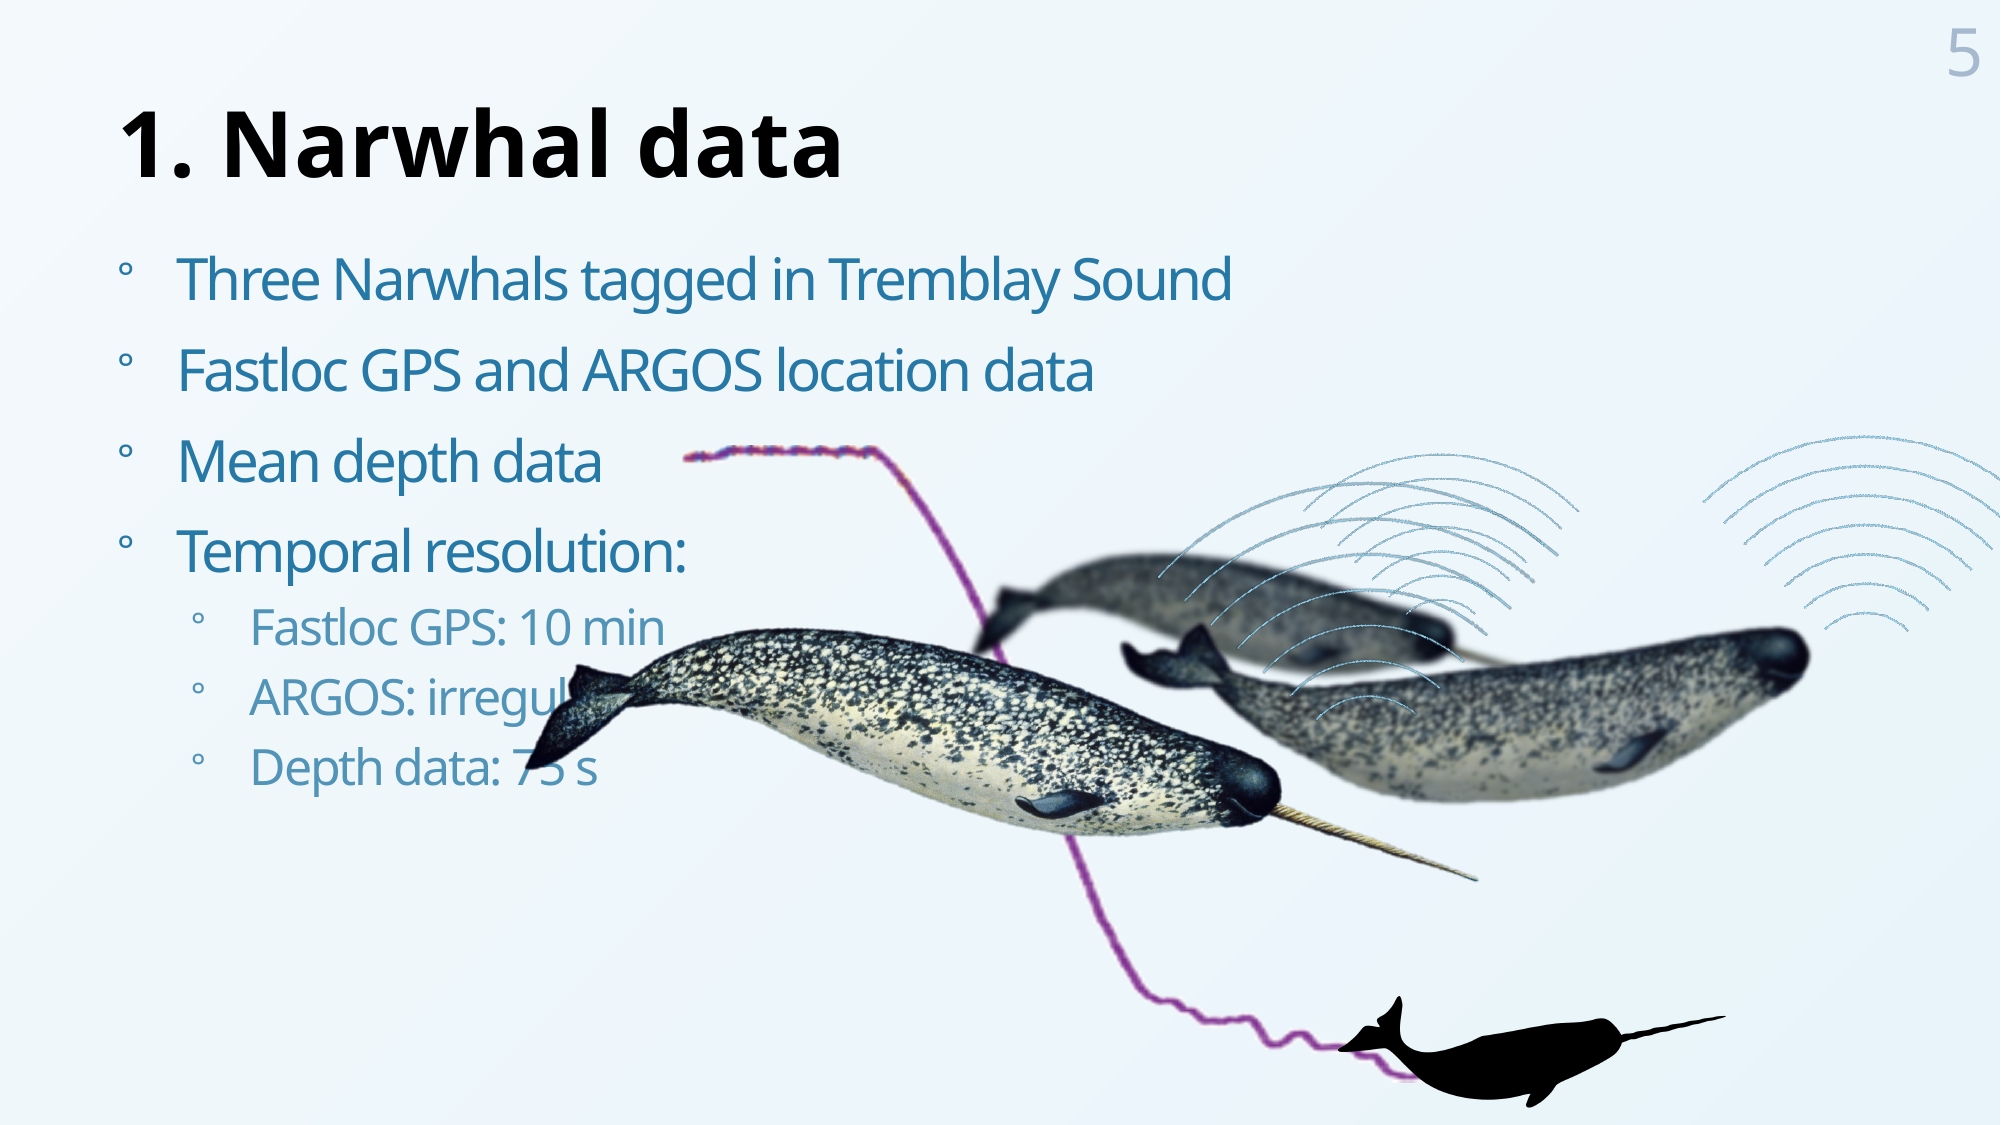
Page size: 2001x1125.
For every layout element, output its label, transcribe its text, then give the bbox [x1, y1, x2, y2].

list Three Narwhals tagged in Tremblay Sound Fastloc GPS and ARGOS location data Mean depth data Temporal resolution: Fastloc GPS: 10 min ARGOS: irregular Depth data: 75 s [102, 234, 1898, 1010]
picture [501, 309, 2000, 1081]
slide_number 5 [1789, 2, 1999, 62]
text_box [682, 445, 1226, 584]
title 1. Narwhal data [102, 91, 1898, 206]
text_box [682, 930, 1702, 1122]
